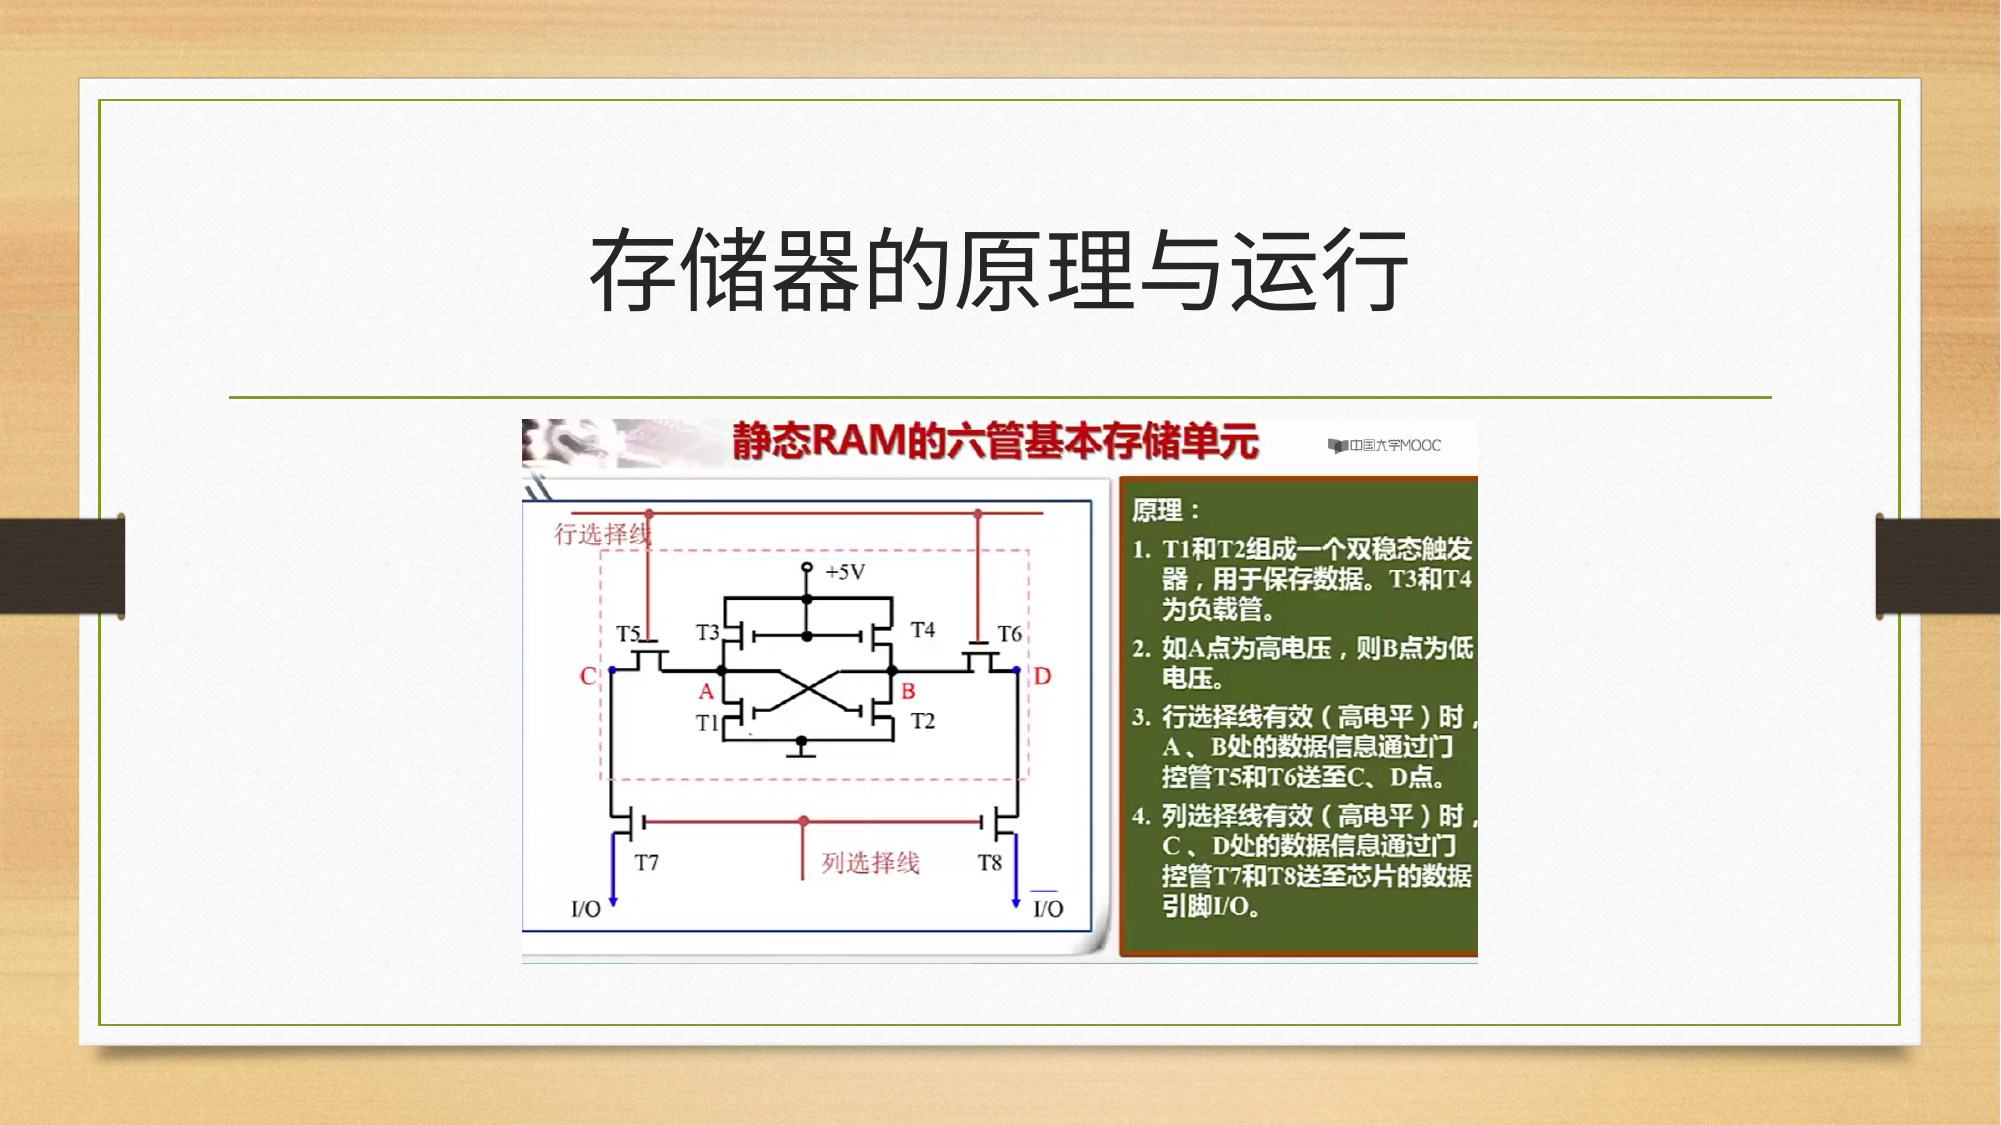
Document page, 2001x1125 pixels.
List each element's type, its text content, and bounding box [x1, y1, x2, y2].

title 存储器的原理与运行 [212, 161, 1788, 375]
picture [0, 0, 2001, 1125]
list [521, 419, 1478, 964]
